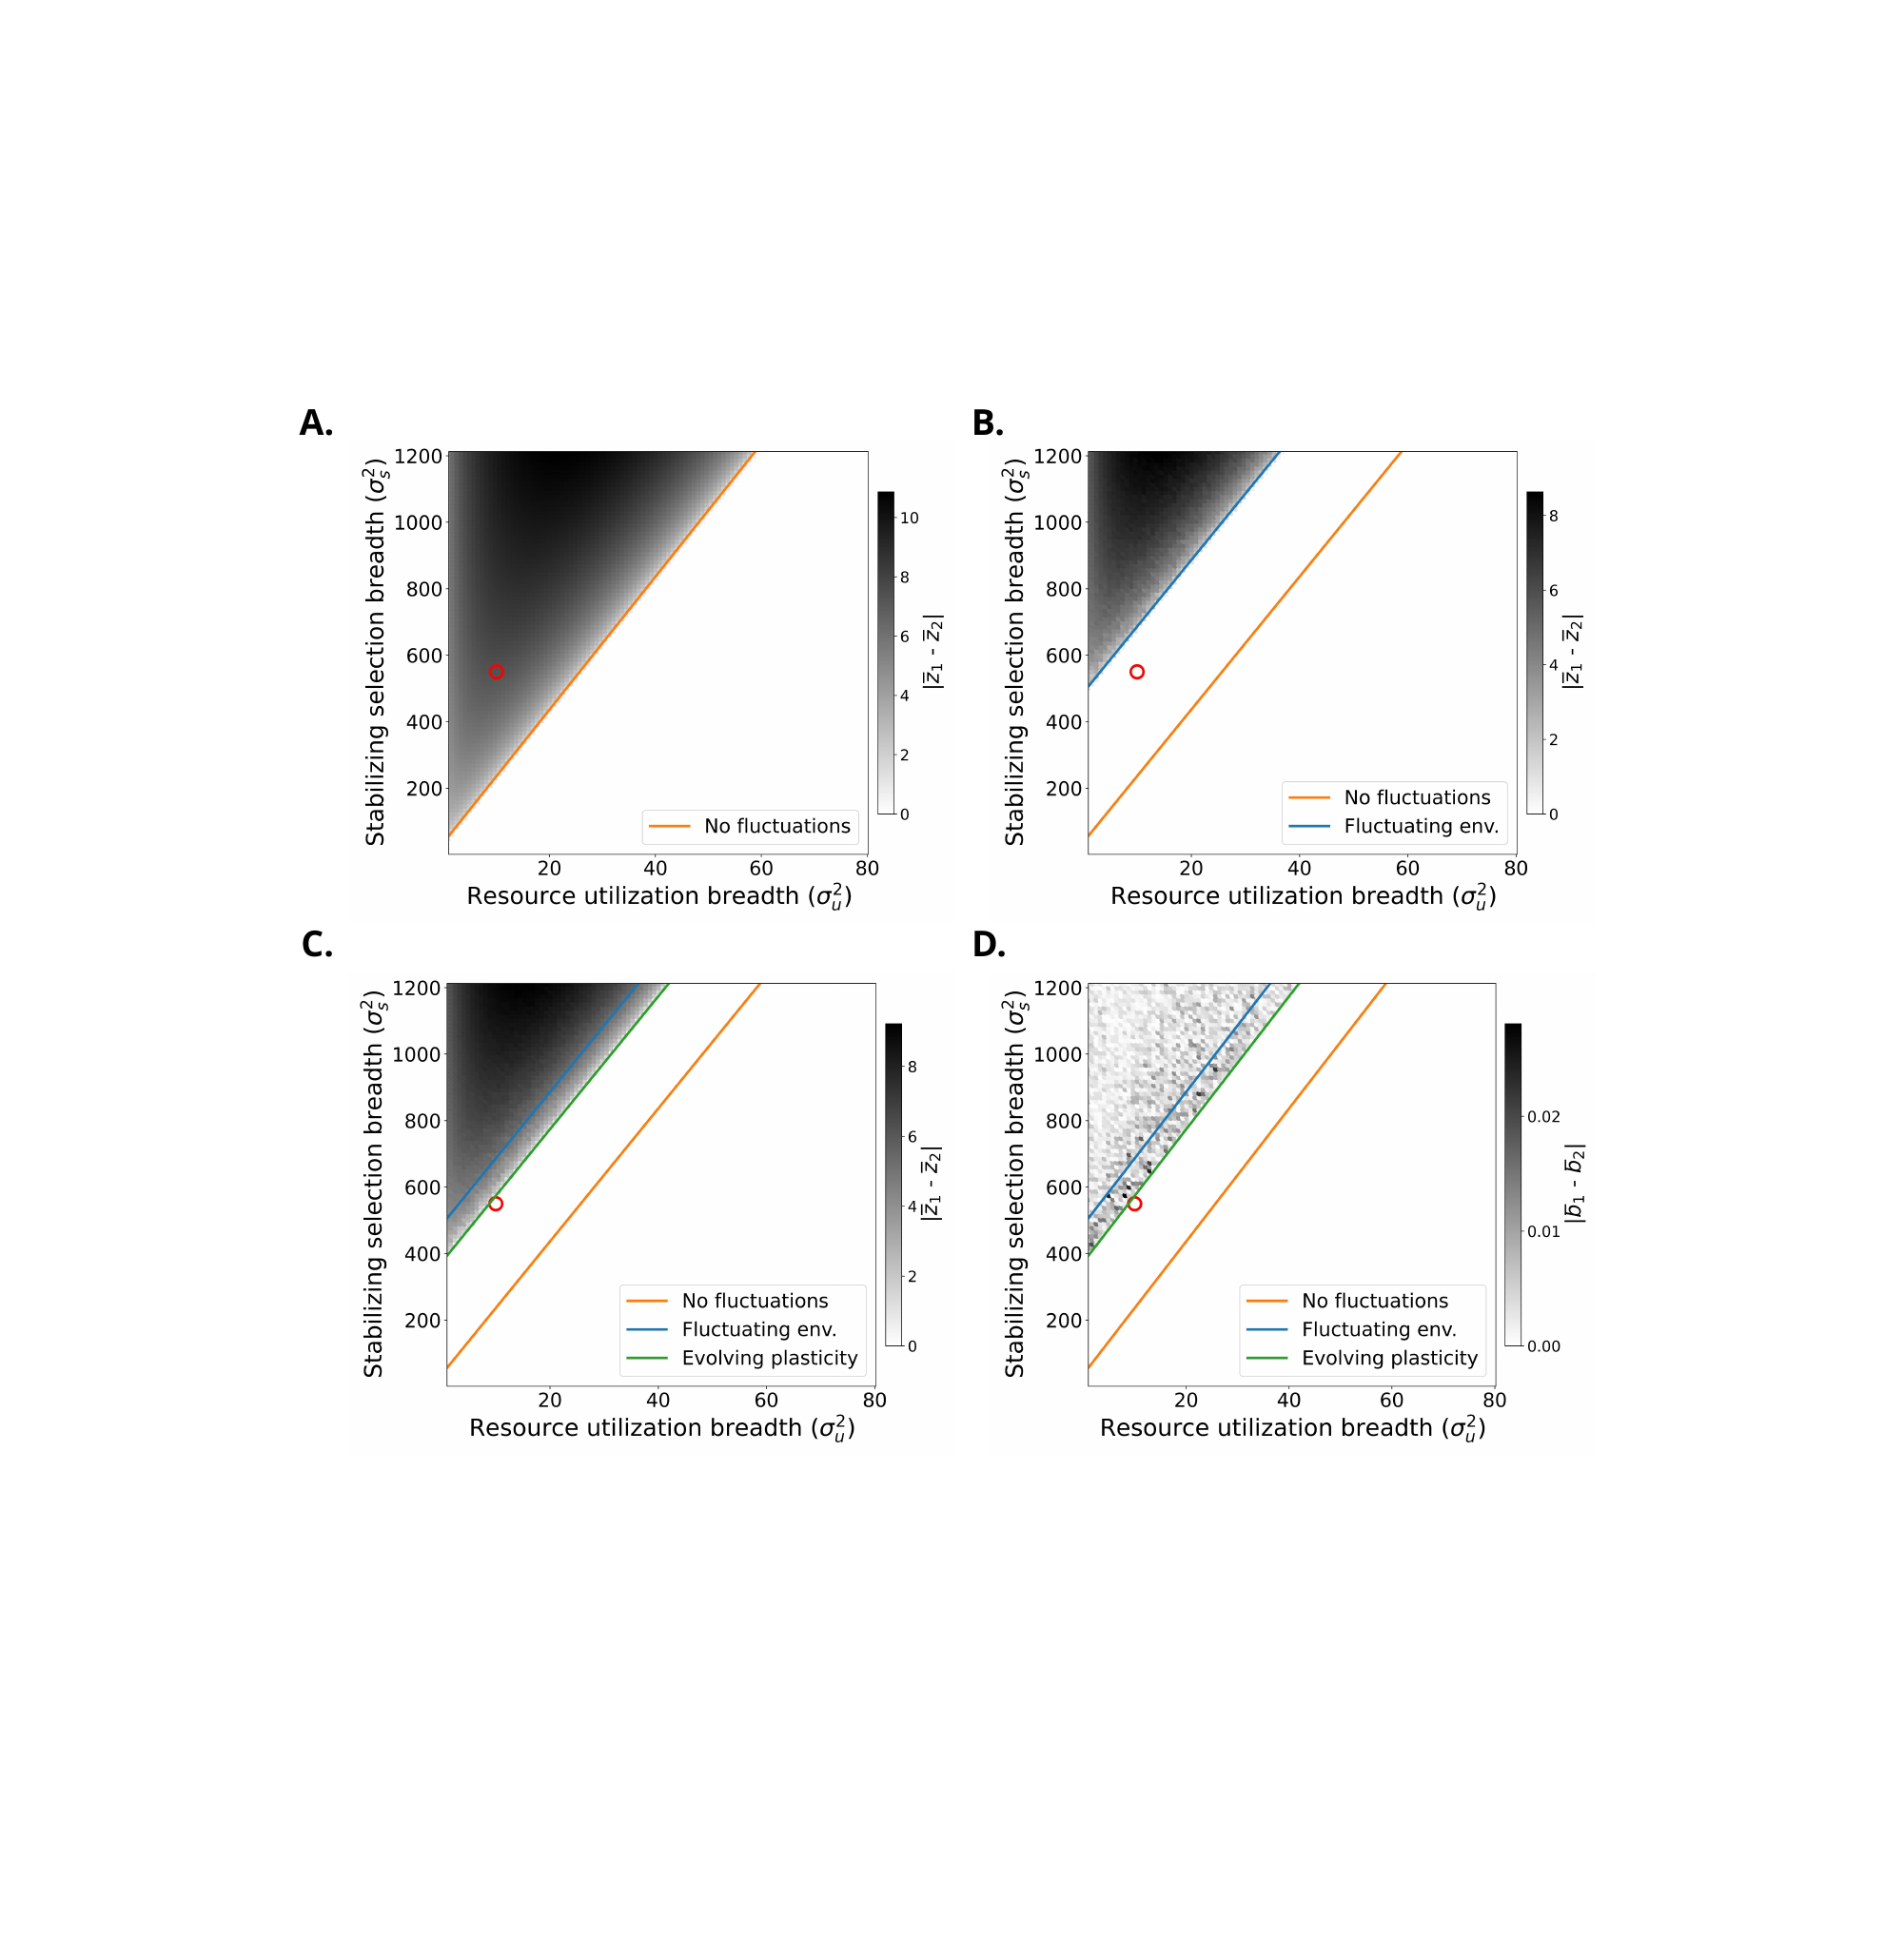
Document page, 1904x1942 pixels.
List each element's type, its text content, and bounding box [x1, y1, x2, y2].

text_box C. [286, 913, 349, 971]
picture [989, 439, 1596, 925]
text_box B. [957, 392, 1020, 450]
picture [348, 439, 956, 925]
picture [989, 970, 1596, 1456]
picture [347, 970, 954, 1456]
text_box A. [285, 392, 348, 450]
text_box D. [957, 913, 1022, 971]
